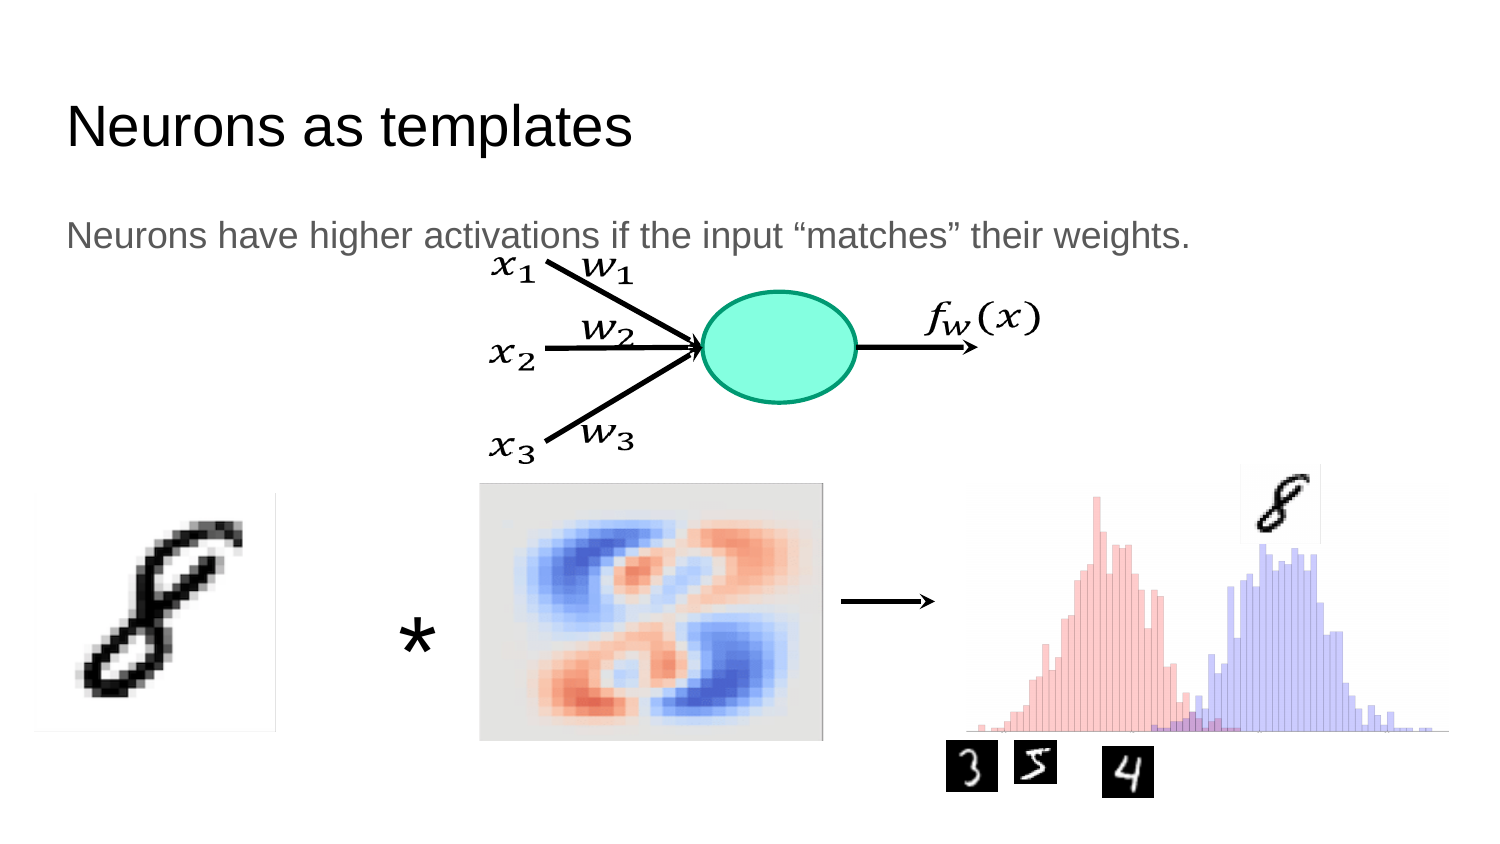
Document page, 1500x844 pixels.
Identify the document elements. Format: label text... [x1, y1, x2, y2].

title Neurons as templates [51, 72, 1449, 167]
picture [33, 492, 276, 732]
picture [966, 464, 1450, 733]
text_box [480, 237, 1052, 465]
text_box * [384, 571, 453, 653]
picture [479, 482, 824, 742]
picture [1014, 740, 1058, 784]
list Neurons have higher activations if the input “matches” their weights. [51, 189, 1449, 750]
picture [945, 740, 998, 793]
picture [1101, 746, 1154, 798]
